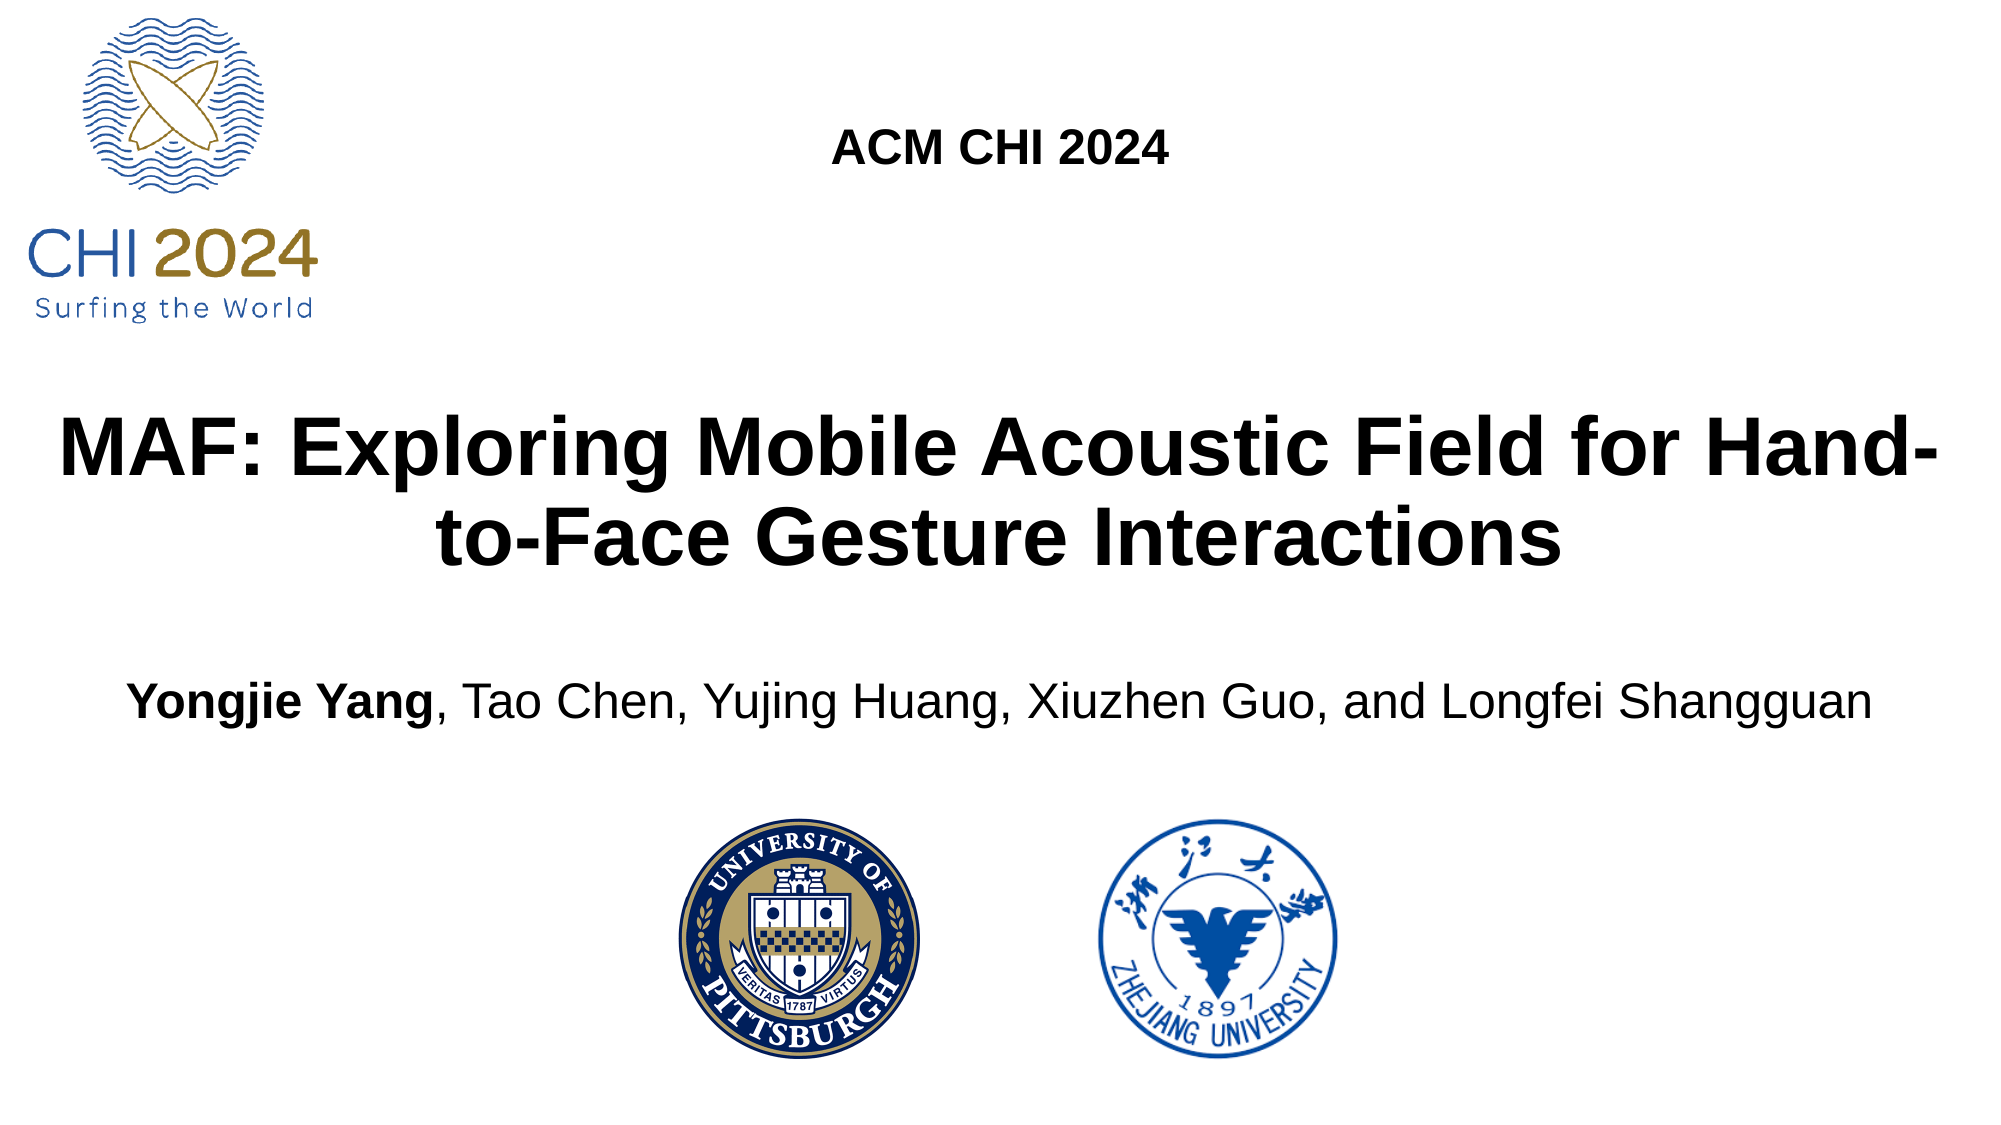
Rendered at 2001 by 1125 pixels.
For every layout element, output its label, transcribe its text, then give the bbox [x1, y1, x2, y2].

title MAF: Exploring Mobile Acoustic Field for Hand-to-Face Gesture Interactions [0, 289, 2000, 592]
picture [16, 11, 325, 327]
picture [573, 813, 1025, 1065]
subtitle ACM CHI 2024 [676, 113, 1324, 225]
text_box Yongjie Yang, Tao Chen, Yujing Huang, Xiuzhen Guo, and Longfei Shangguan [60, 668, 1940, 779]
picture [1083, 803, 1354, 1074]
